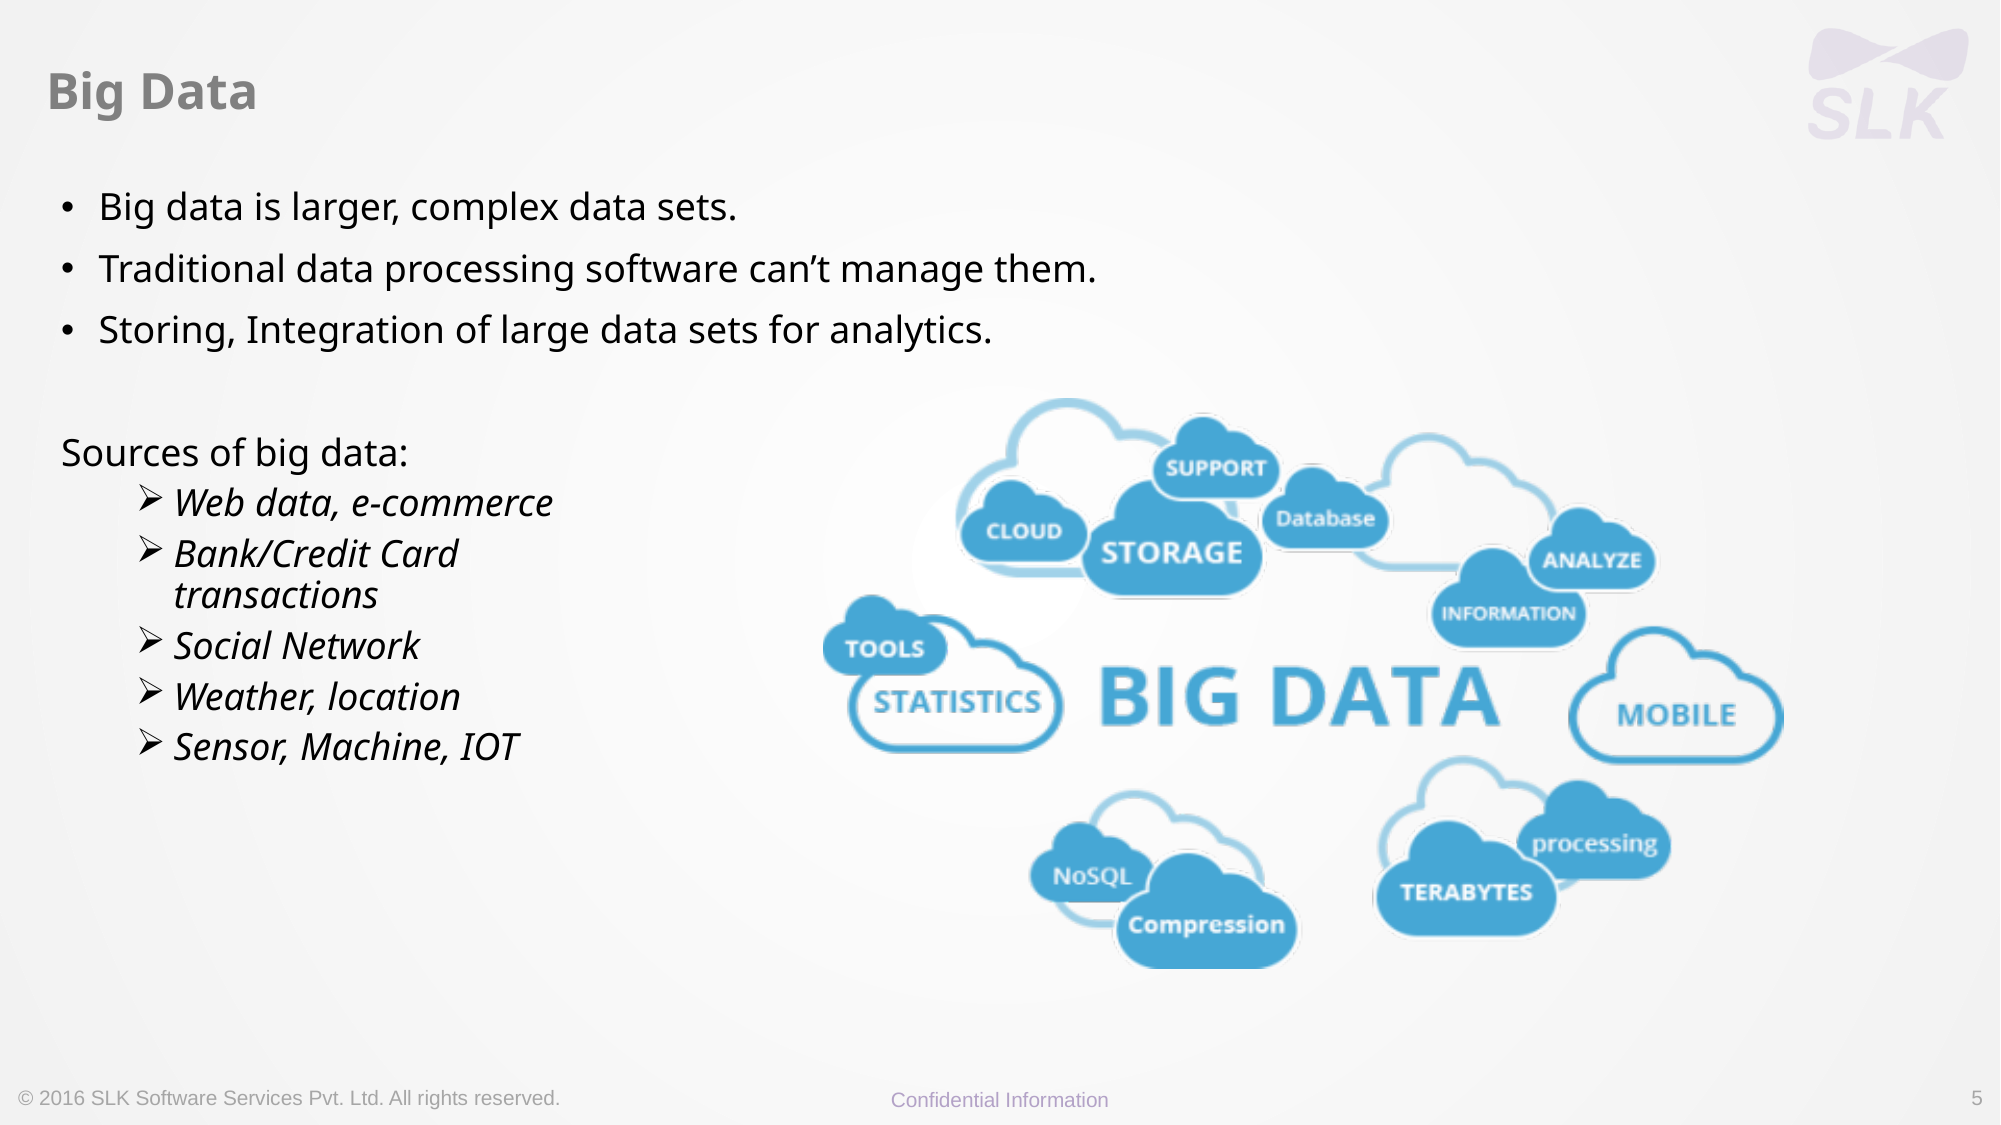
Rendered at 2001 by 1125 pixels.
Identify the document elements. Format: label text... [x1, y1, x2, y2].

title Big Data [31, 59, 1755, 138]
picture [823, 398, 1784, 969]
list Big data is larger, complex data sets. Traditional data processing software can’t manage them. Storing, Integration of large data sets for analytics. Sources of big data: Web data, e-commerce Bank/Credit Card transactions Social Network Weather, location Sensor, Machine, IOT [46, 181, 1955, 1076]
